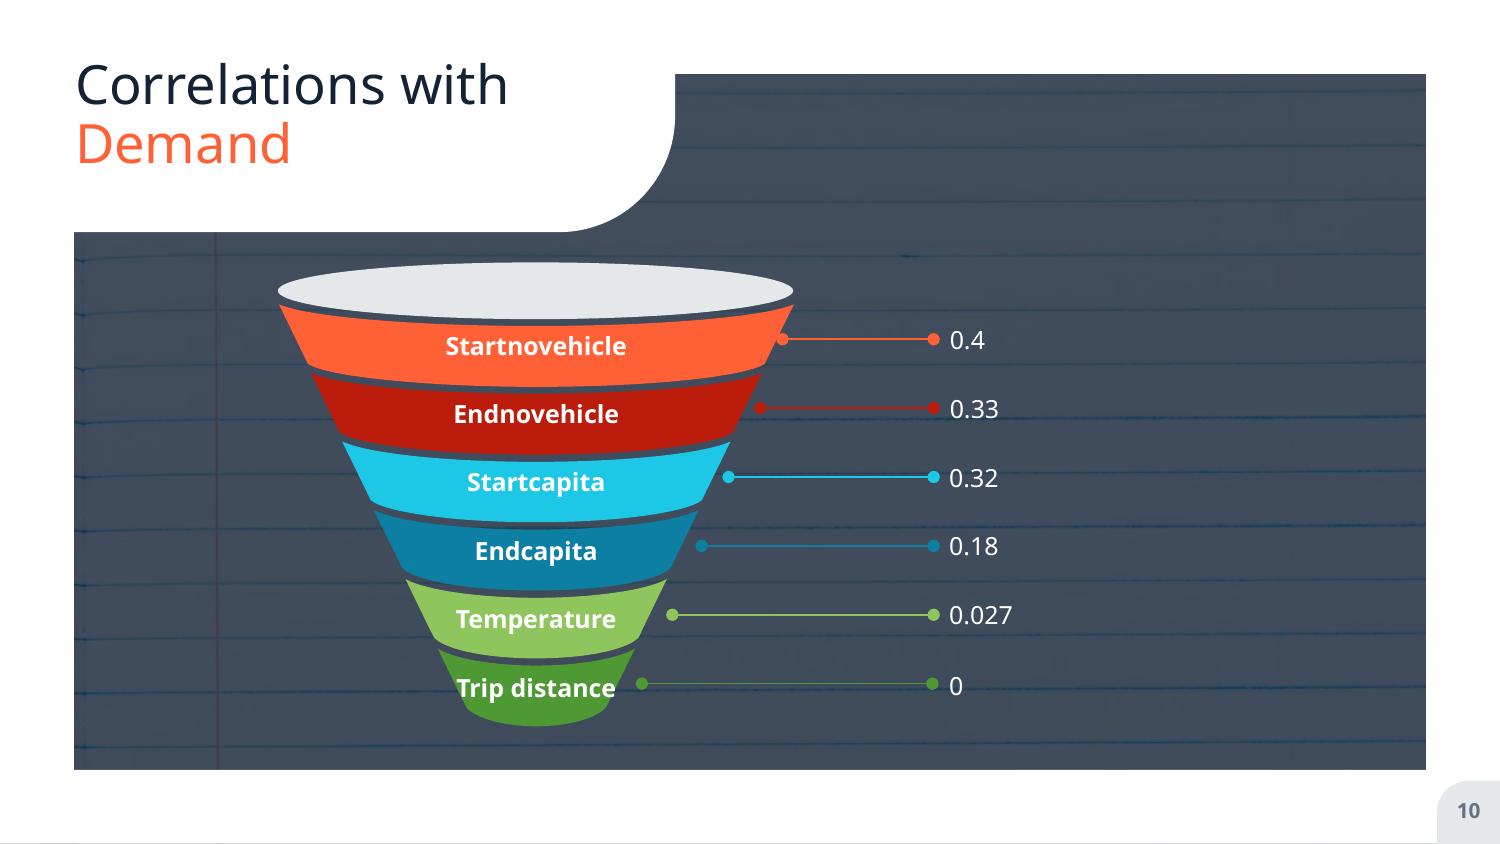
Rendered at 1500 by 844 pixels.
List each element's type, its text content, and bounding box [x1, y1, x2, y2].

text_box 0.18 [949, 521, 1348, 571]
text_box 0.4 [949, 314, 1349, 364]
text_box 0.32 [949, 452, 1348, 502]
text_box 0 [949, 661, 1348, 711]
text_box 0.027 [949, 590, 1348, 640]
text_box 0.33 [949, 383, 1349, 433]
slide_number 10 [1437, 780, 1500, 844]
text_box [277, 262, 795, 727]
title Correlations with Demand [75, 0, 596, 233]
